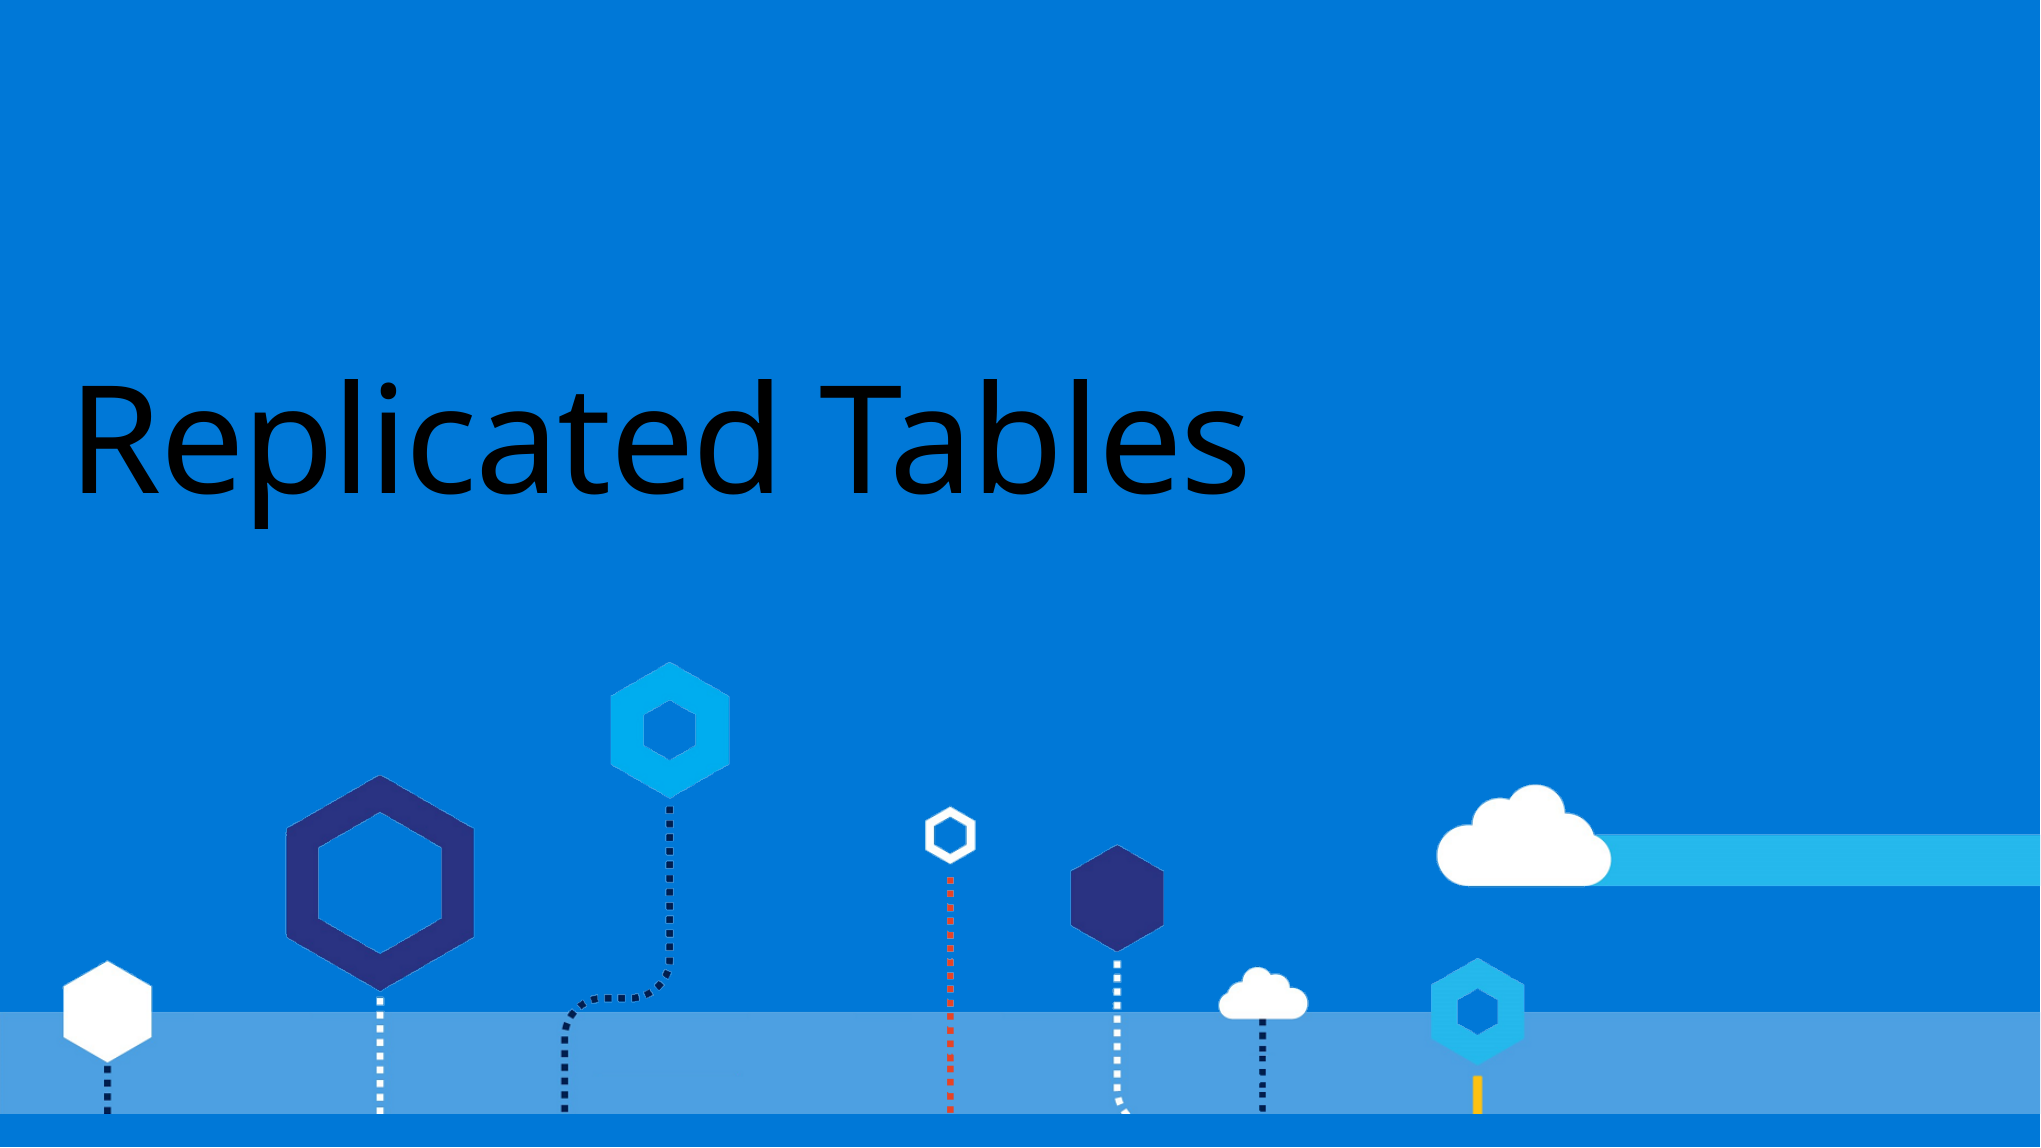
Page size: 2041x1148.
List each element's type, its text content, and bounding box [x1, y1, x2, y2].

picture [0, 623, 2041, 1114]
title Replicated Tables [45, 348, 1996, 543]
